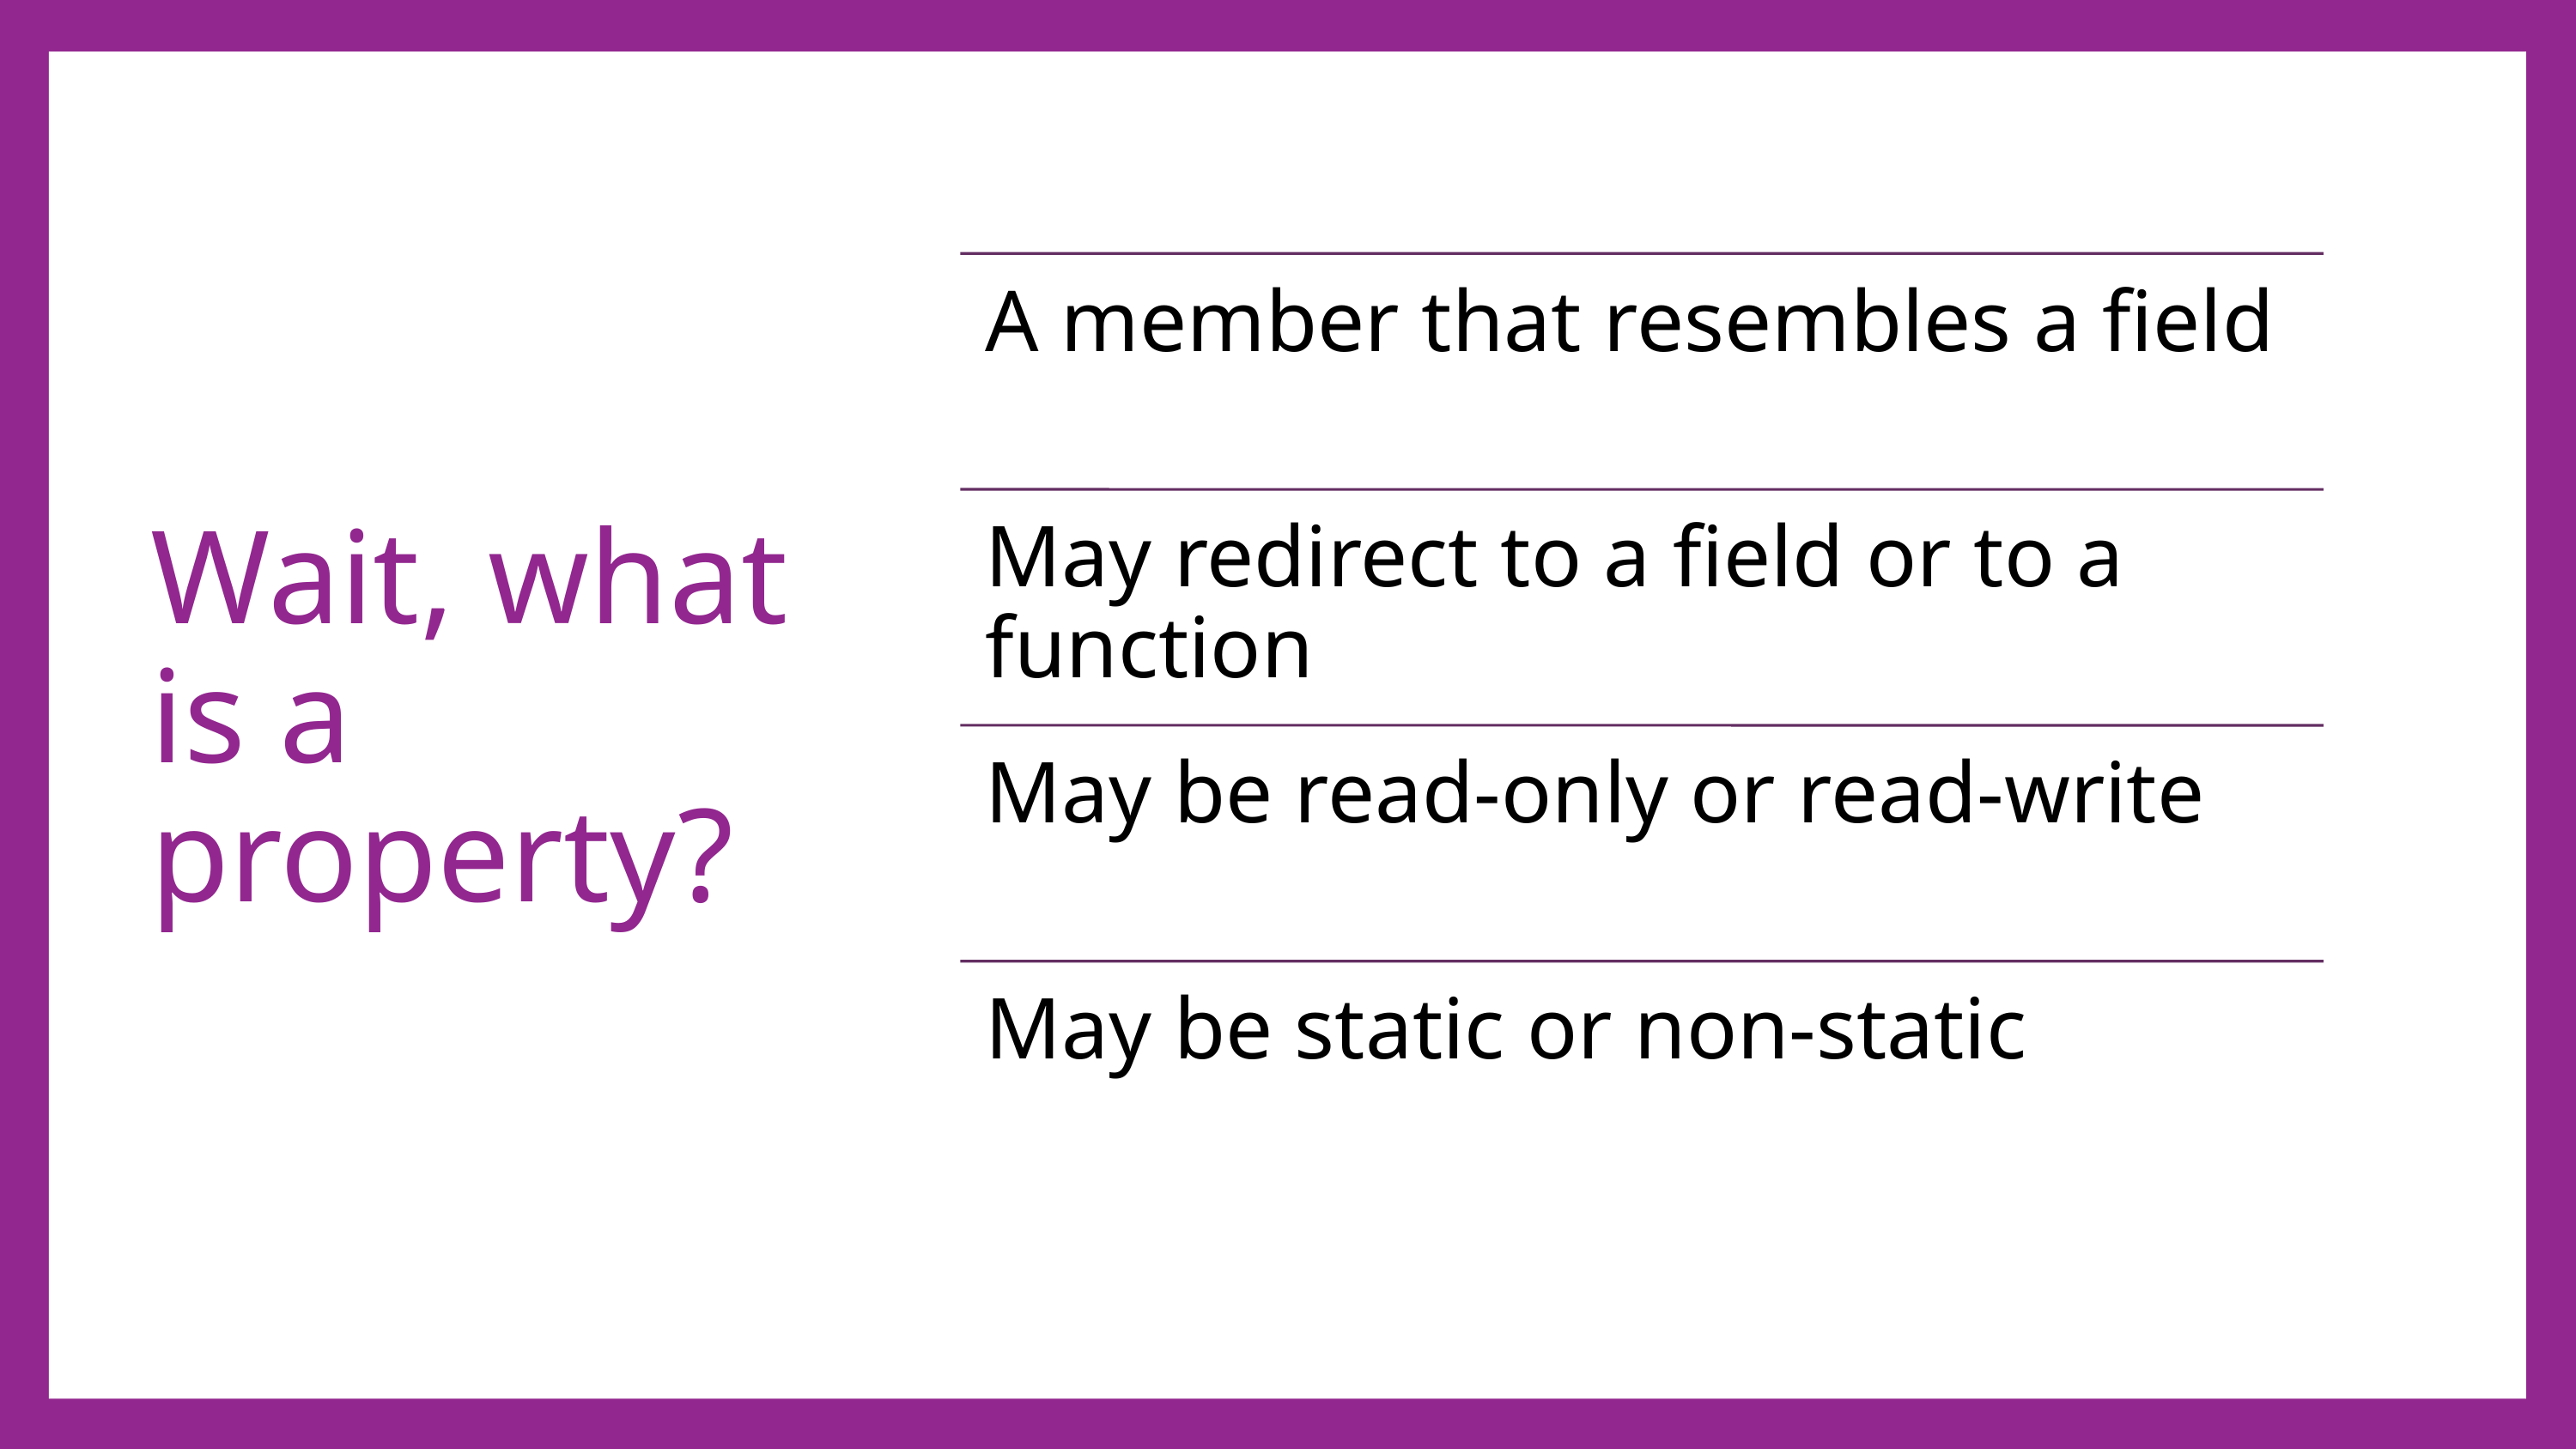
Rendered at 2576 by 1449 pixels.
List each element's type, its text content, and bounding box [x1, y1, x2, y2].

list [960, 252, 2324, 1197]
title Wait, what is a property? [137, 129, 849, 1313]
